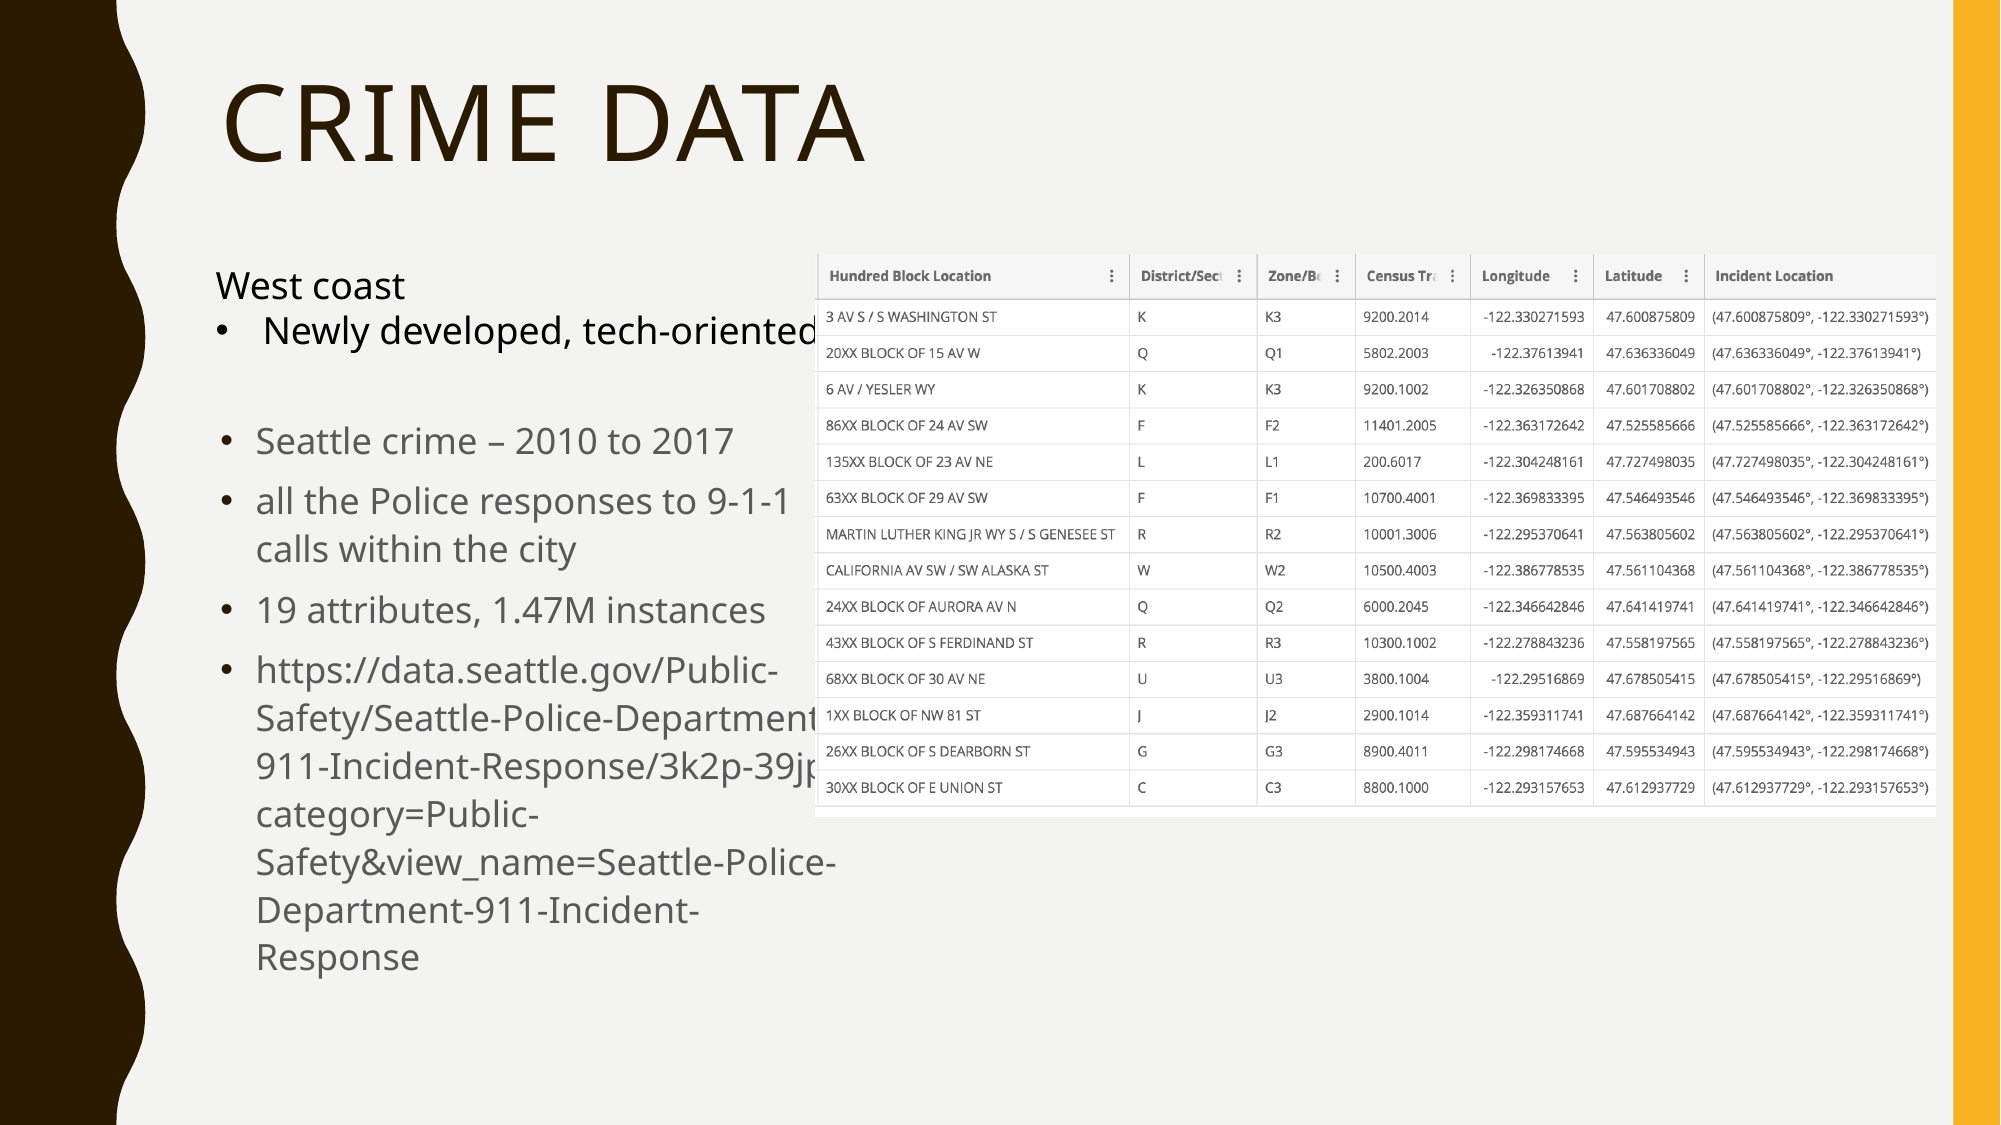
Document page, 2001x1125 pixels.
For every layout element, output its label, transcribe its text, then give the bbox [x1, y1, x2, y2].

picture [814, 254, 1936, 818]
title Crime Data [205, 62, 1875, 254]
list Seattle crime – 2010 to 2017 all the Police responses to 9-1-1 calls within the city 19 attributes, 1.47M instances https://data.seattle.gov/Public-Safety/Seattle-Police-Department-911-Incident-Response/3k2p-39jp?category=Public-Safety&view_name=Seattle-Police-Department-911-Incident-Response [205, 405, 861, 996]
text_box West coast Newly developed, tech-oriented [200, 254, 814, 405]
